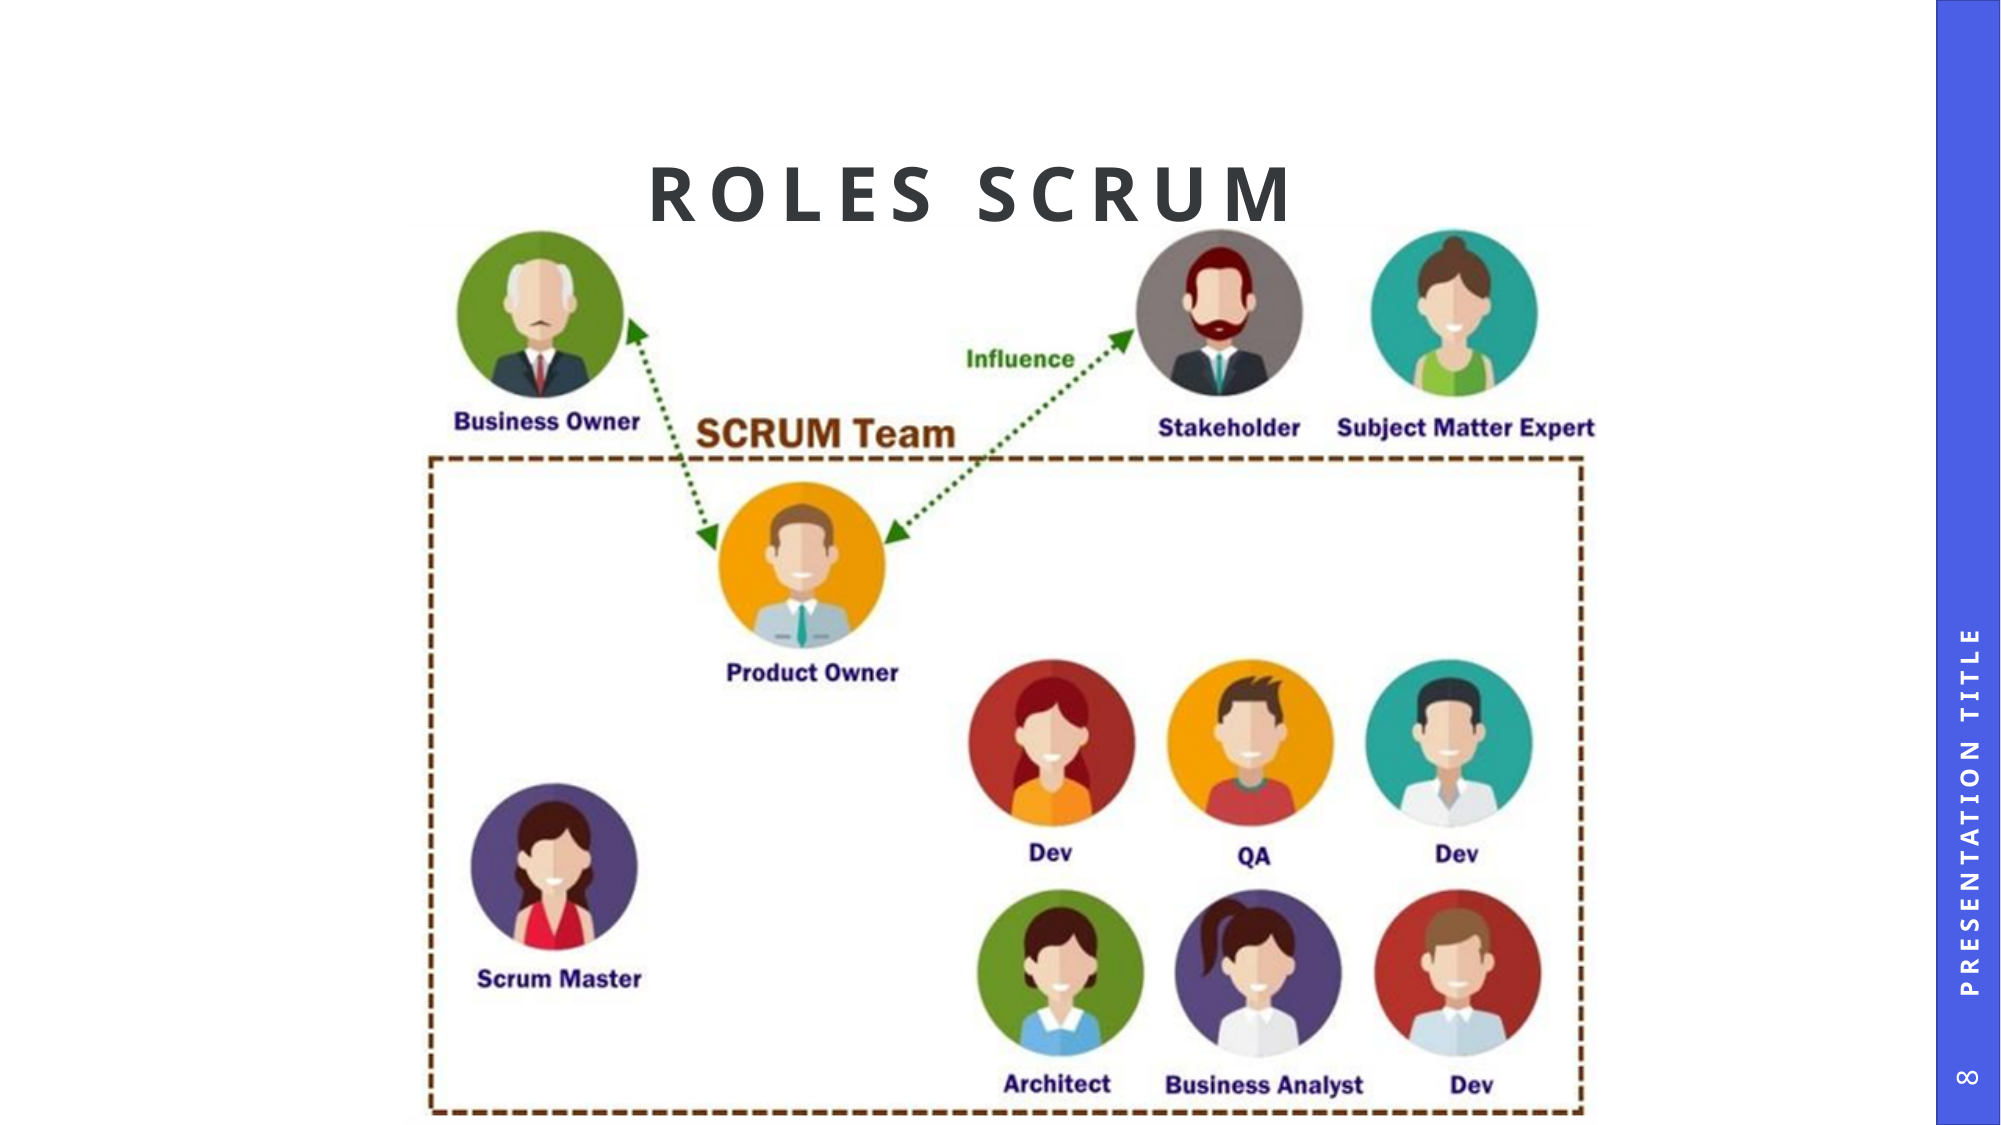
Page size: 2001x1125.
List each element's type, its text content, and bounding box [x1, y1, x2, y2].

picture [403, 224, 1597, 1125]
title Roles scrum [139, 143, 1800, 251]
footer Presentation Title [1937, 0, 2000, 1032]
slide_number 8 [1937, 1032, 2000, 1125]
